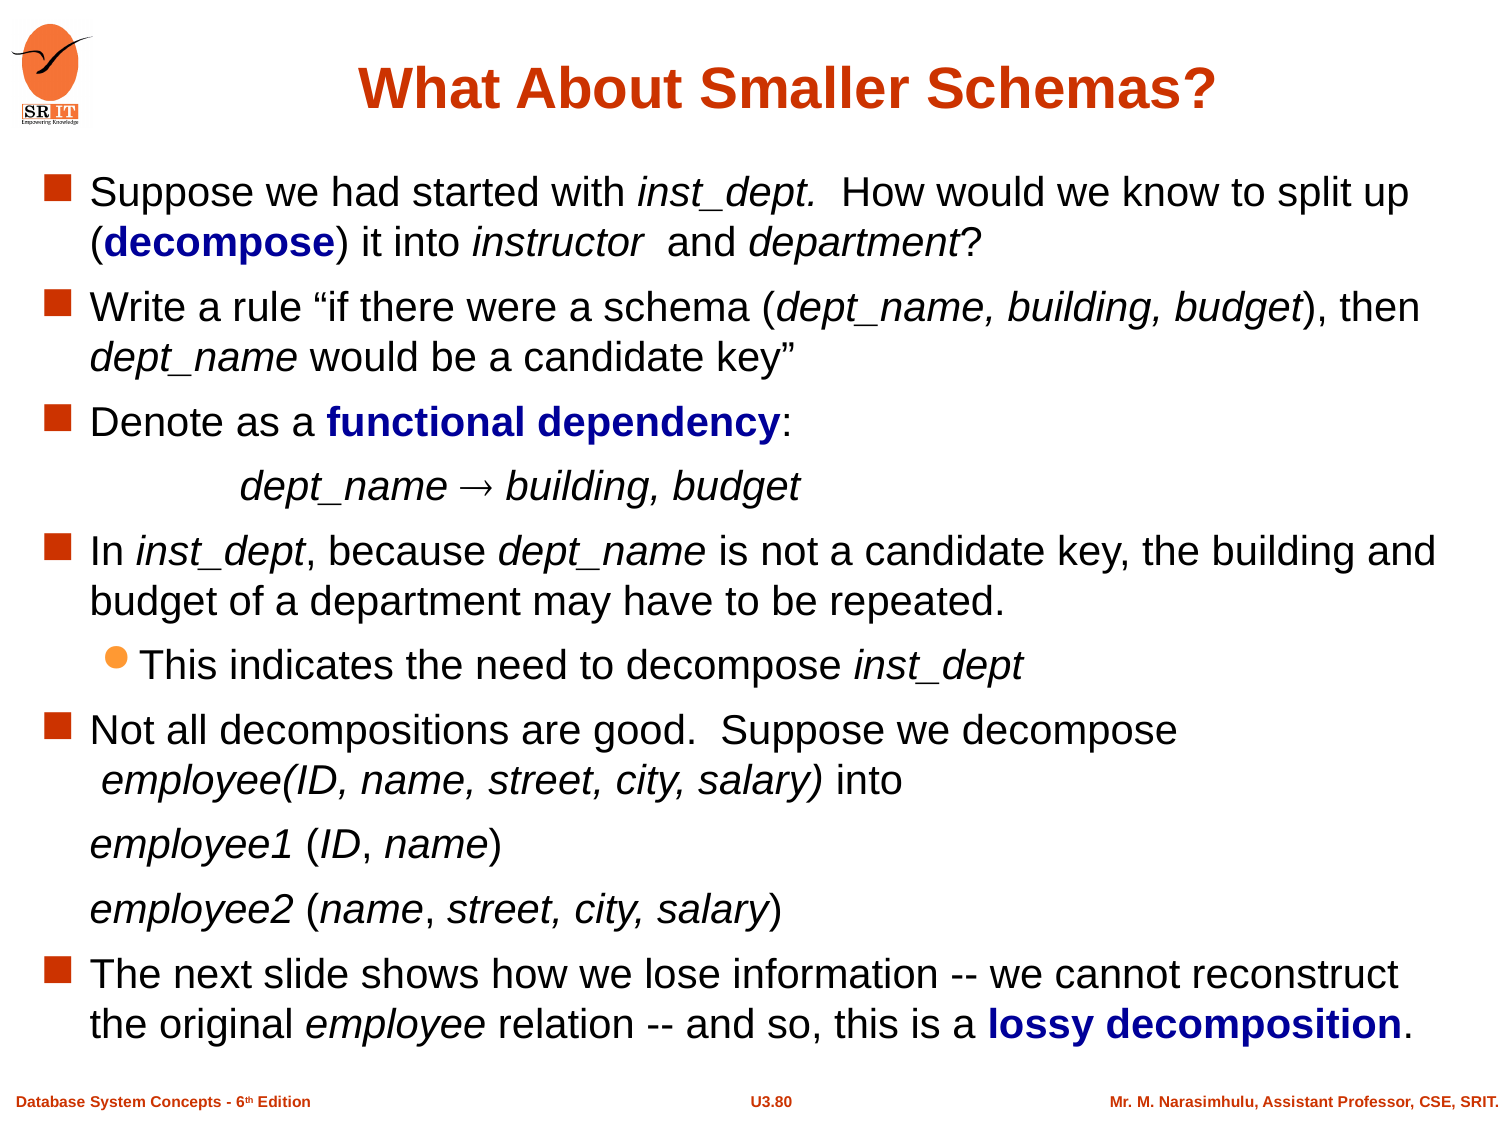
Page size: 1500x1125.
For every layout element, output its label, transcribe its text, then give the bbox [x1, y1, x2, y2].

title What About Smaller Schemas? [125, 18, 1452, 128]
picture [11, 19, 93, 128]
list Suppose we had started with inst_dept. How would we know to split up (decompose) it into instructor and department? Write a rule “if there were a schema (dept_name, building, budget), then dept_name would be a candidate key” Denote as a functional dependency: dept_name  building, budget In inst_dept, because dept_name is not a candidate key, the building and budget of a department may have to be repeated. This indicates the need to decompose inst_dept Not all decompositions are good. Suppose we decompose employee(ID, name, street, city, salary) into employee1 (ID, name) employee2 (name, street, city, salary) The next slide shows how we lose information -- we cannot reconstruct the original employee relation -- and so, this is a lossy decomposition. [32, 157, 1470, 1056]
